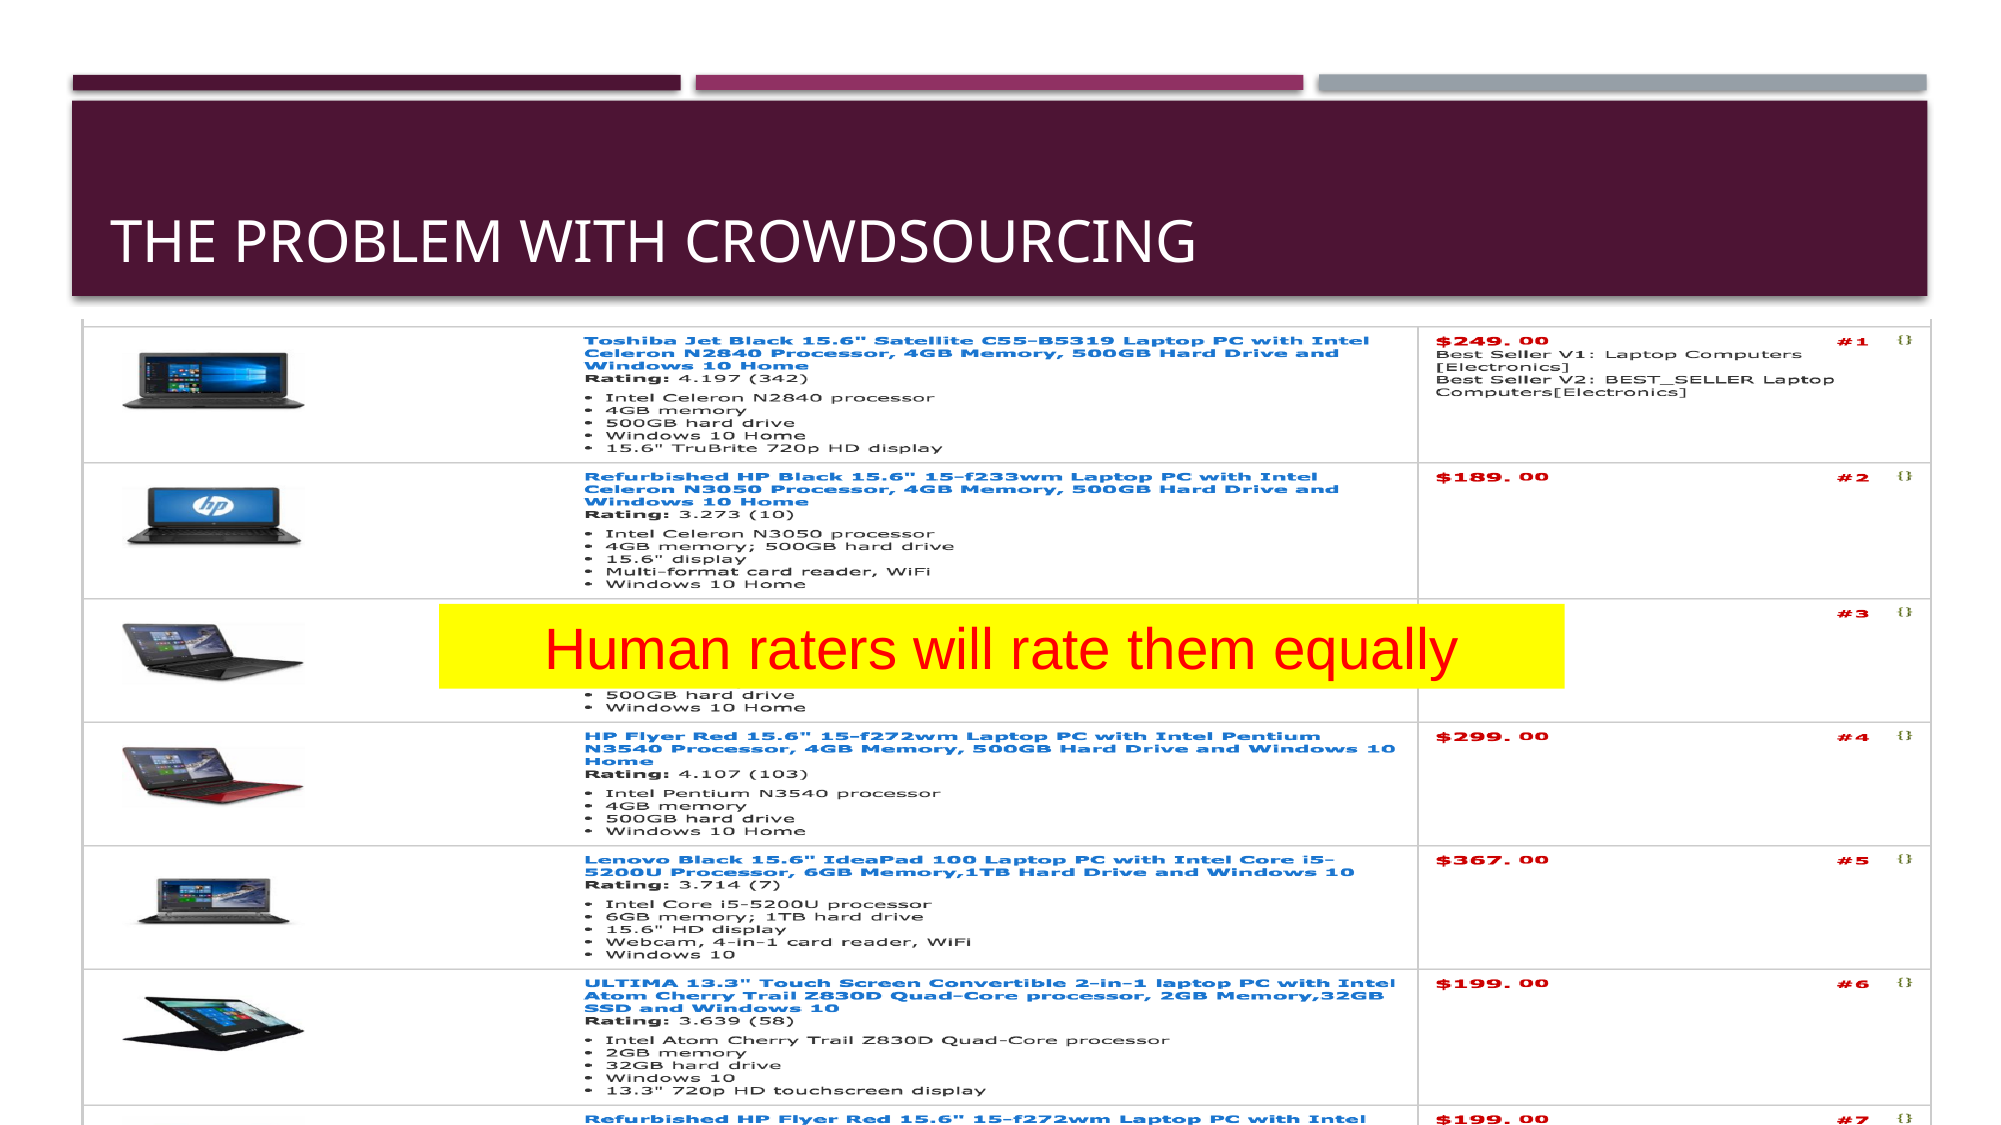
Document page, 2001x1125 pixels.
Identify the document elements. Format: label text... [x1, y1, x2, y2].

picture [76, 318, 1936, 1125]
title The problem with crowdsourcing [95, 115, 1905, 282]
